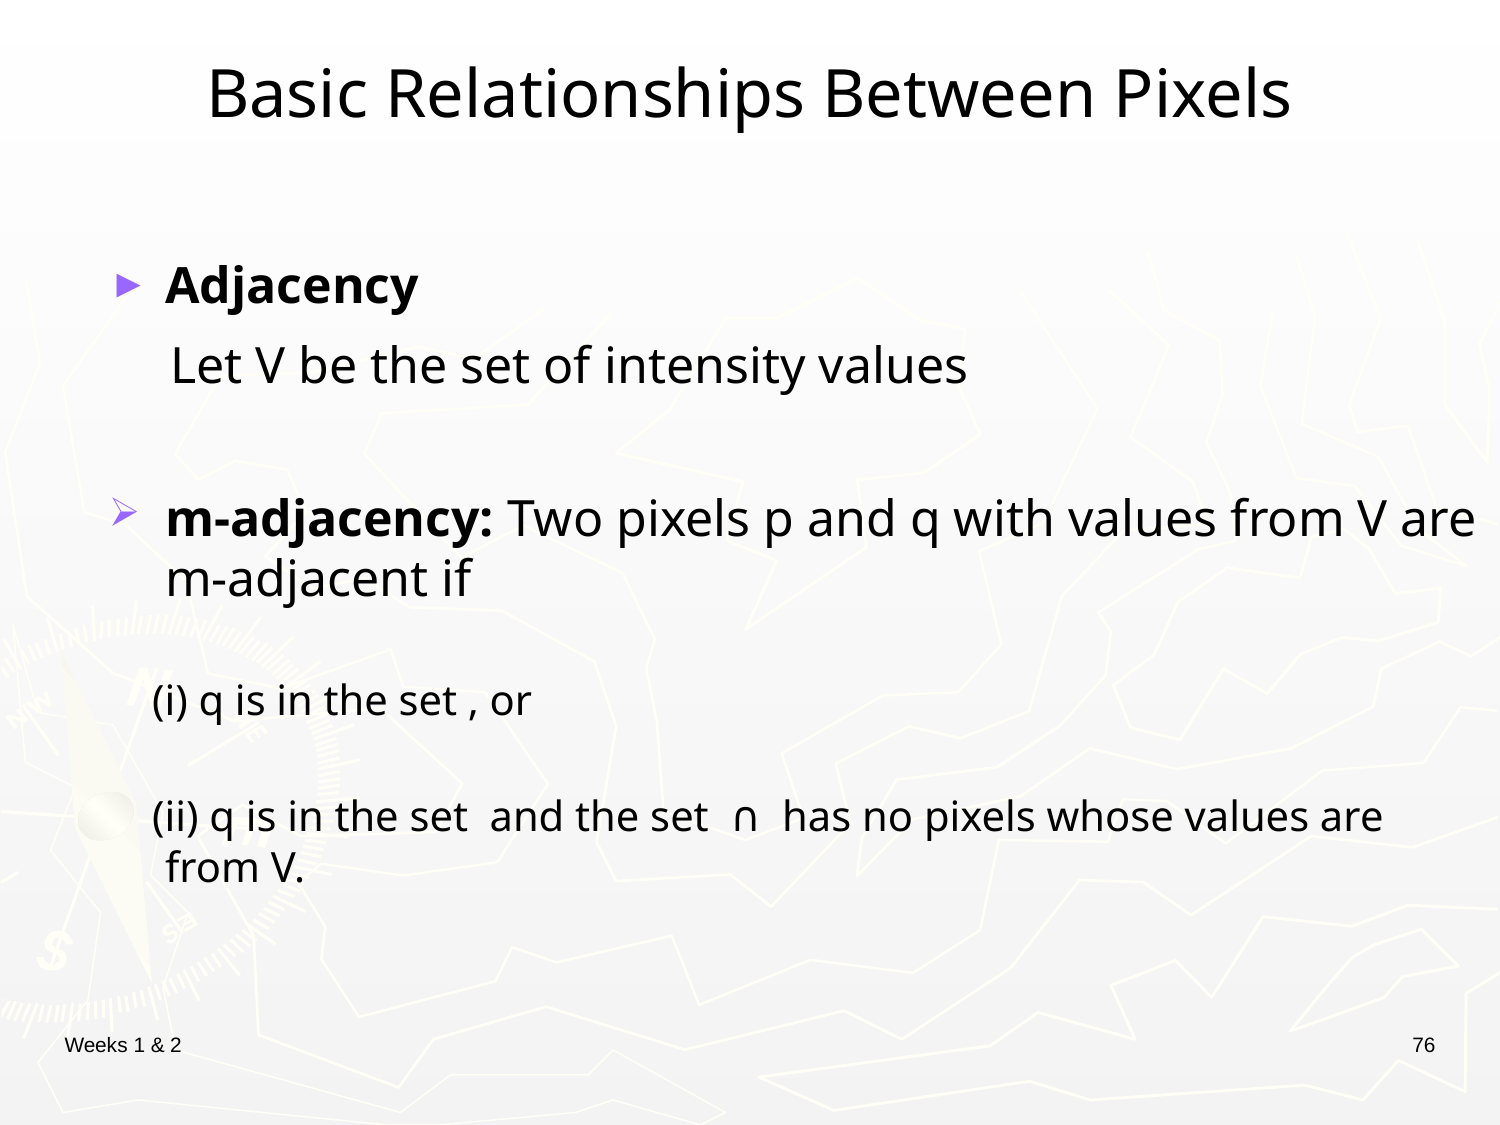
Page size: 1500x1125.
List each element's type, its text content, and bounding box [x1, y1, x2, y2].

title Basic Relationships Between Pixels [49, 37, 1451, 225]
slide_number 76 [1074, 1024, 1451, 1103]
slide_number Weeks 1 & 2 [49, 1024, 425, 1103]
